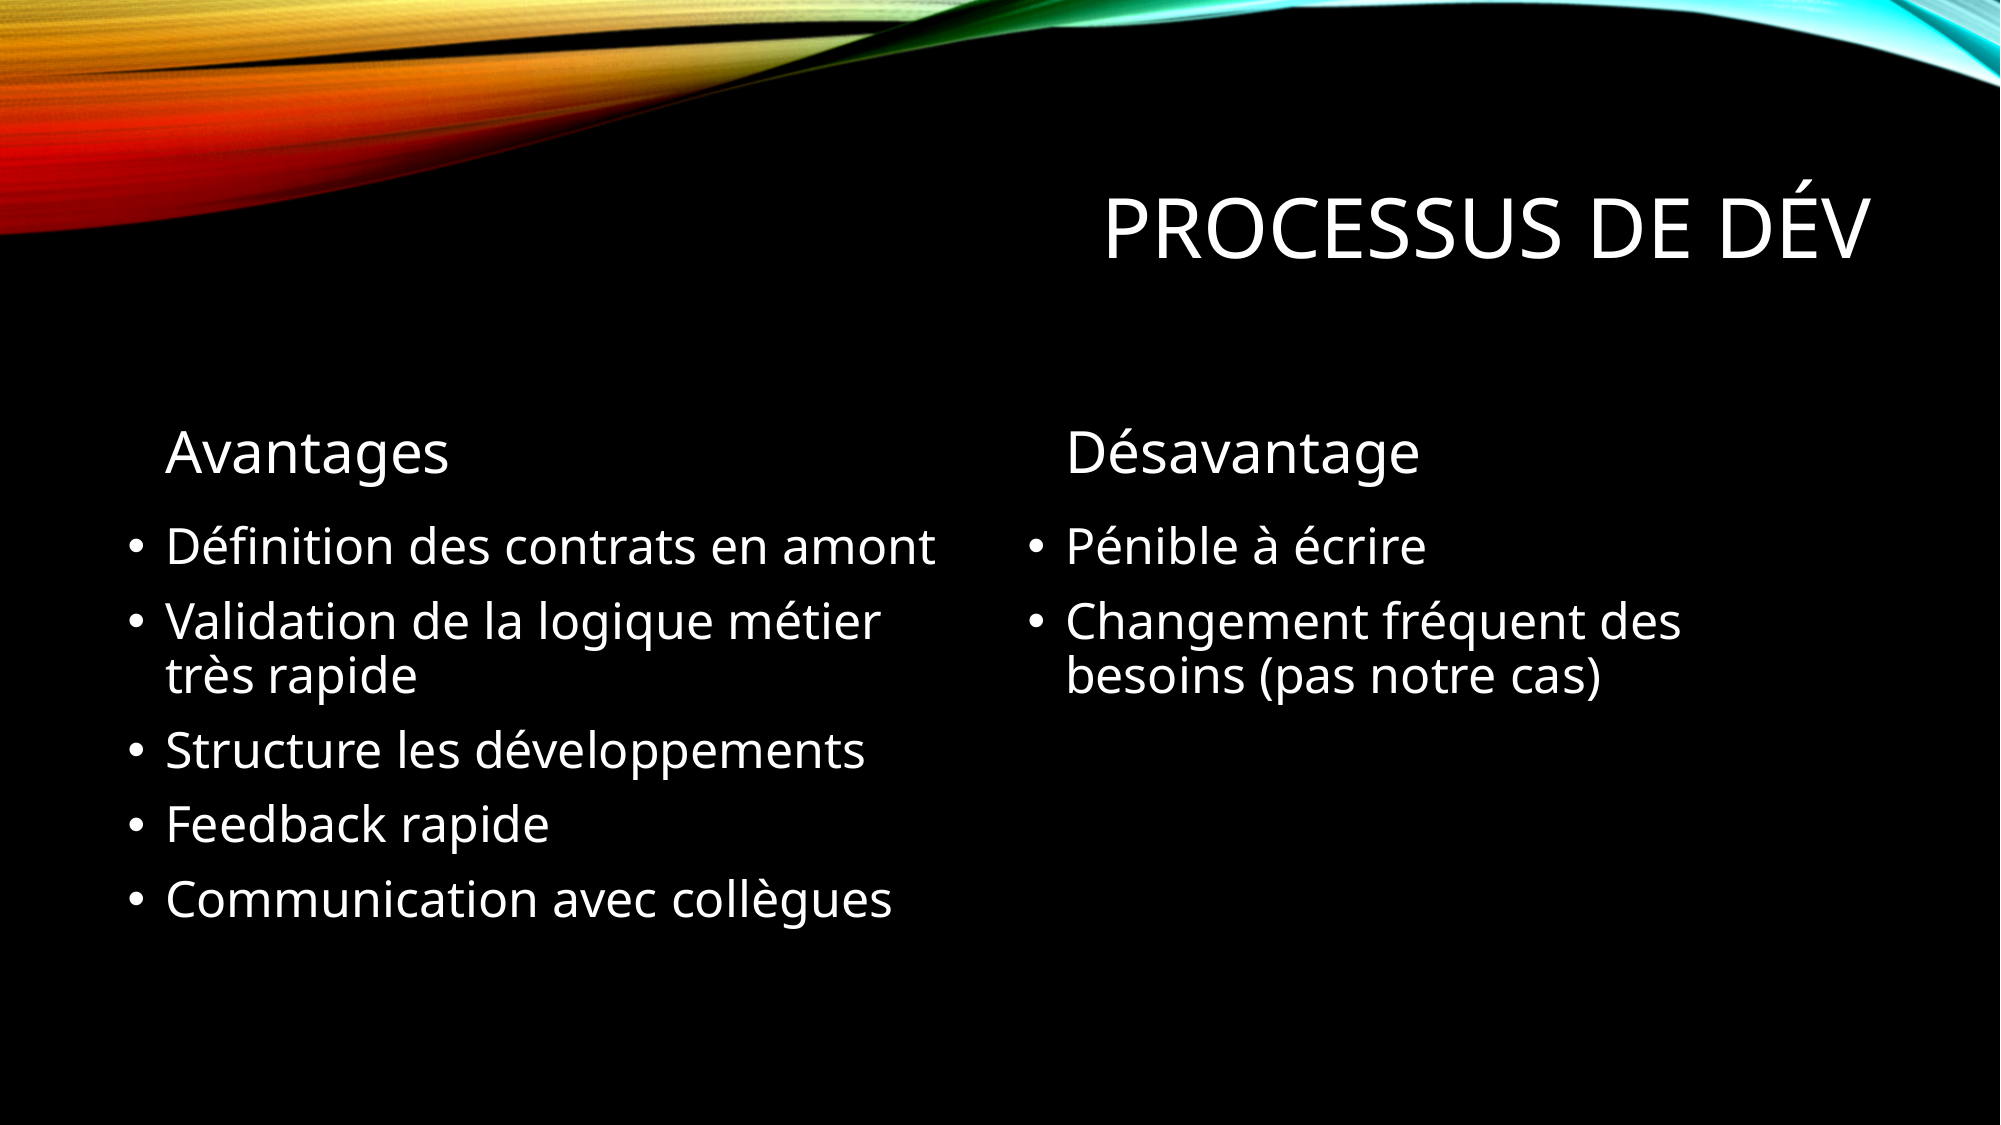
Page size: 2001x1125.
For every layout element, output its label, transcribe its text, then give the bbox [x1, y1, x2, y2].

list Définition des contrats en amont Validation de la logique métier très rapide Structure les développements Feedback rapide Communication avec collègues [112, 513, 984, 1021]
list Avantages [150, 358, 984, 494]
title Processus de dév [474, 125, 1888, 231]
list Désavantage [1050, 388, 1888, 494]
text_box [227, 231, 1888, 388]
list Pénible à écrire Changement fréquent des besoins (pas notre cas) [1012, 513, 1888, 1021]
picture [0, 0, 2000, 237]
